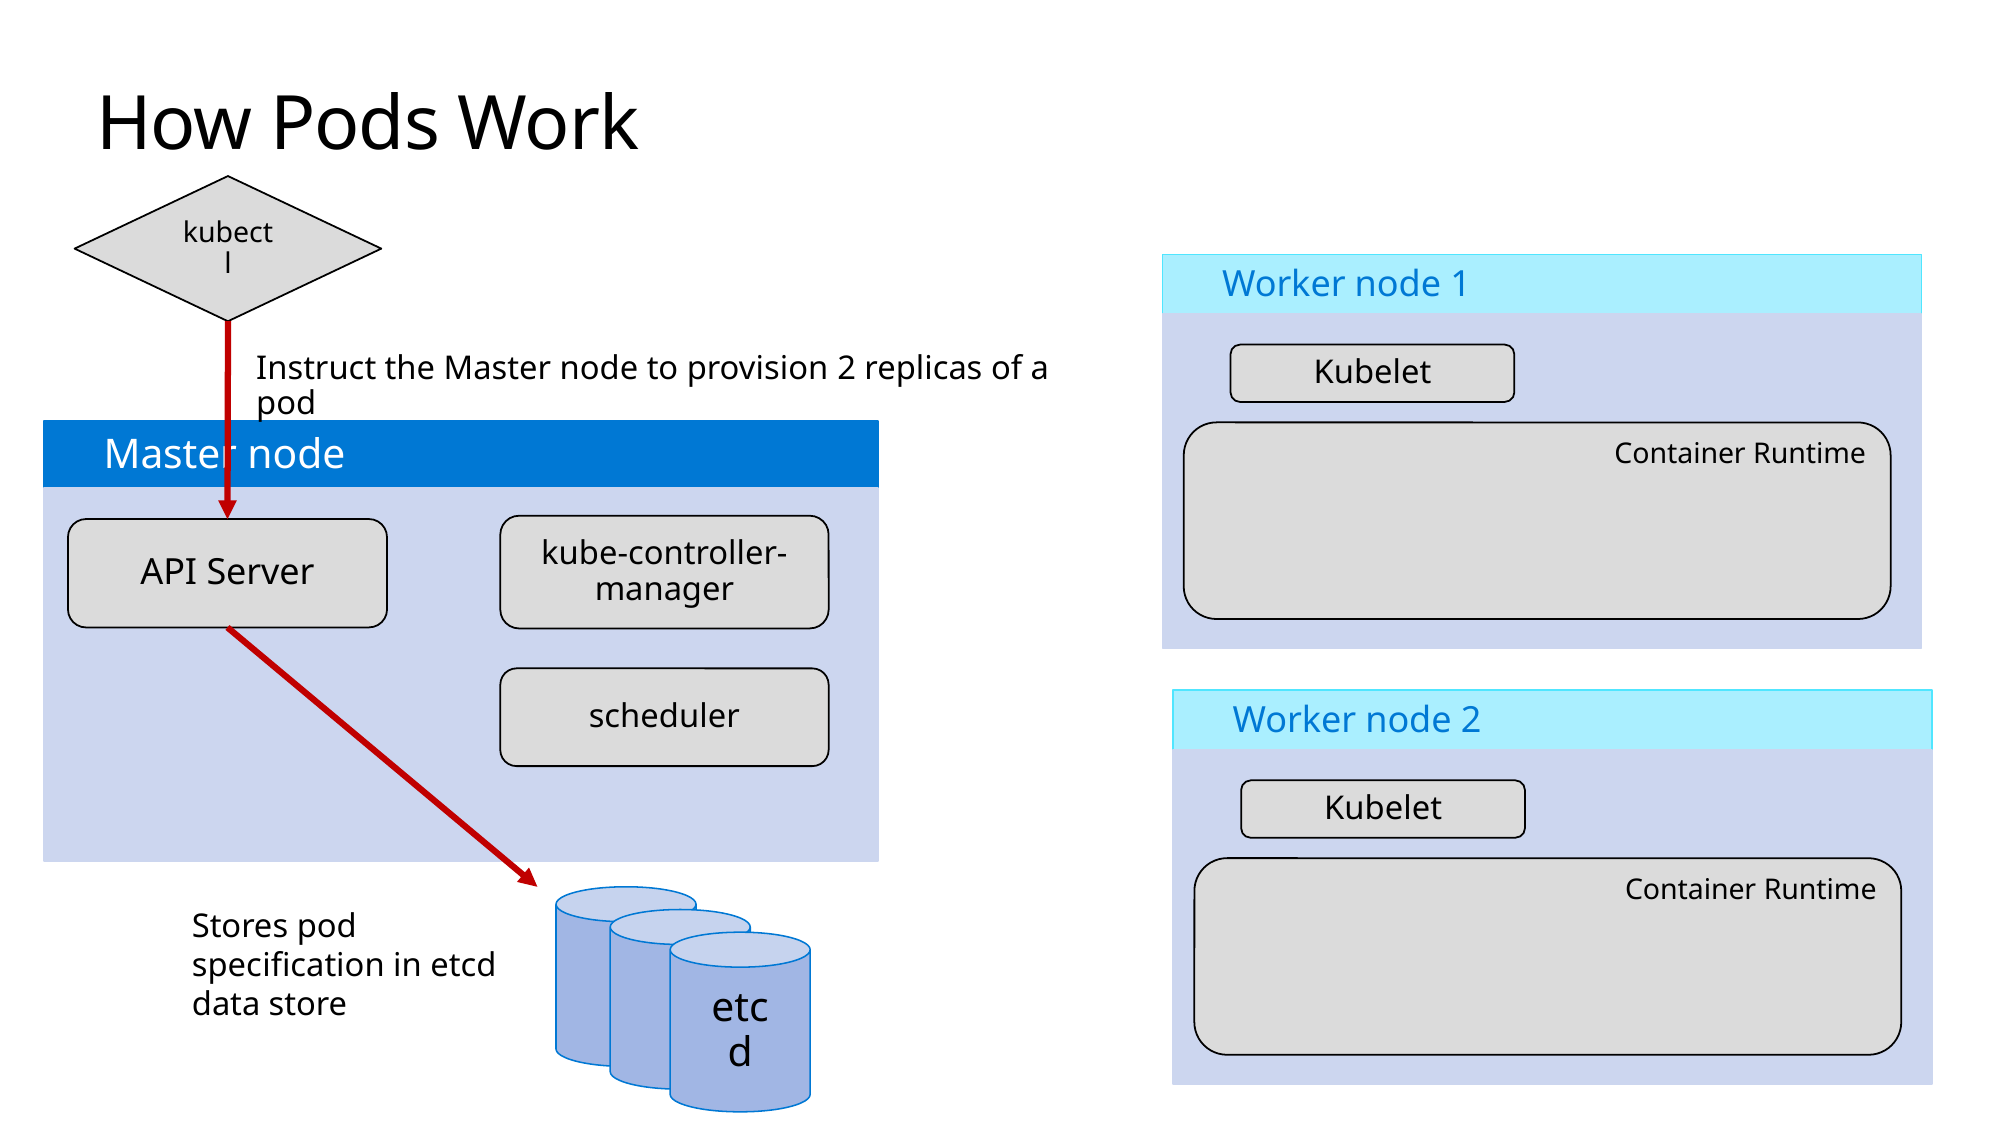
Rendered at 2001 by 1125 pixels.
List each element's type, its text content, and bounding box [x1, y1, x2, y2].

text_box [227, 627, 538, 887]
text_box Stores pod specification in etcd data store [162, 881, 587, 1046]
title How Pods Work [96, 75, 1904, 166]
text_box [1162, 254, 1922, 649]
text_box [1172, 689, 1933, 1085]
text_box Instruct the Master node to provision 2 replicas of a pod [229, 327, 1103, 446]
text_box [555, 886, 811, 1113]
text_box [43, 420, 879, 862]
text_box kubectl [73, 175, 383, 321]
